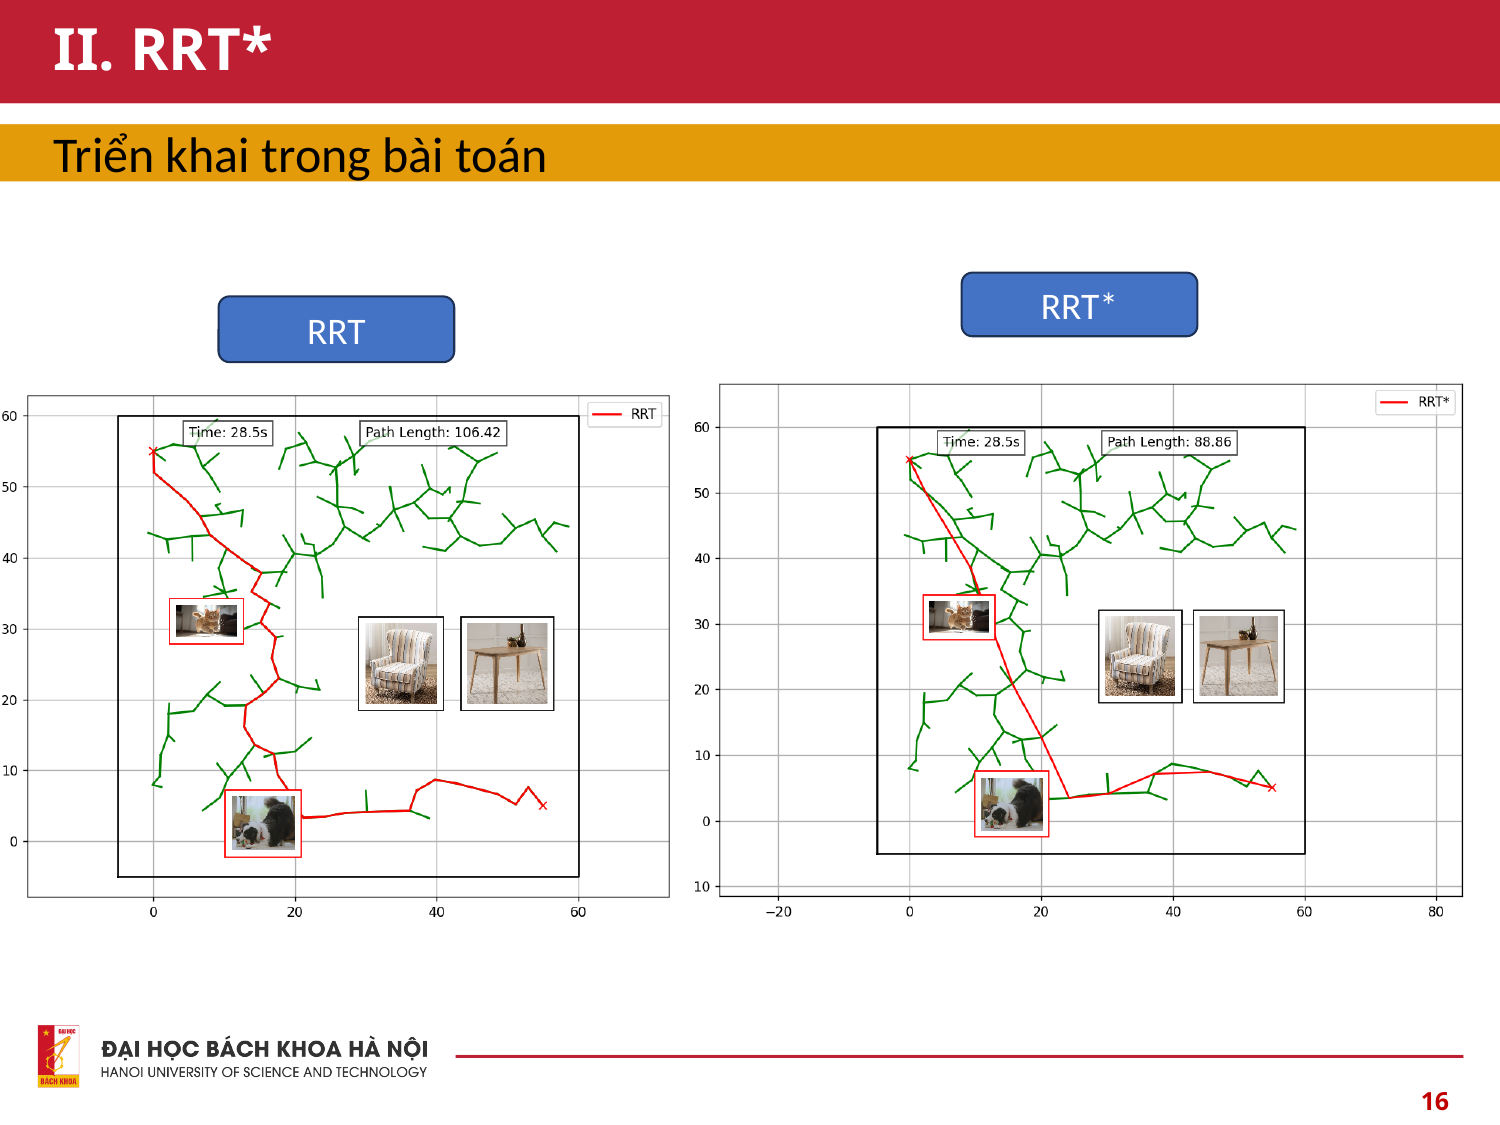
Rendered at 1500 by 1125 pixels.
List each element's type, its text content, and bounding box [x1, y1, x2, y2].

text_box RRT [217, 295, 456, 364]
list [0, 392, 673, 922]
text_box RRT* [960, 271, 1199, 338]
picture [0, 0, 1500, 1125]
text_box Triển khai trong bài toán [38, 115, 712, 191]
slide_number 16 [1126, 1078, 1464, 1125]
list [695, 378, 1464, 935]
title II. RRT* [38, 12, 1462, 87]
